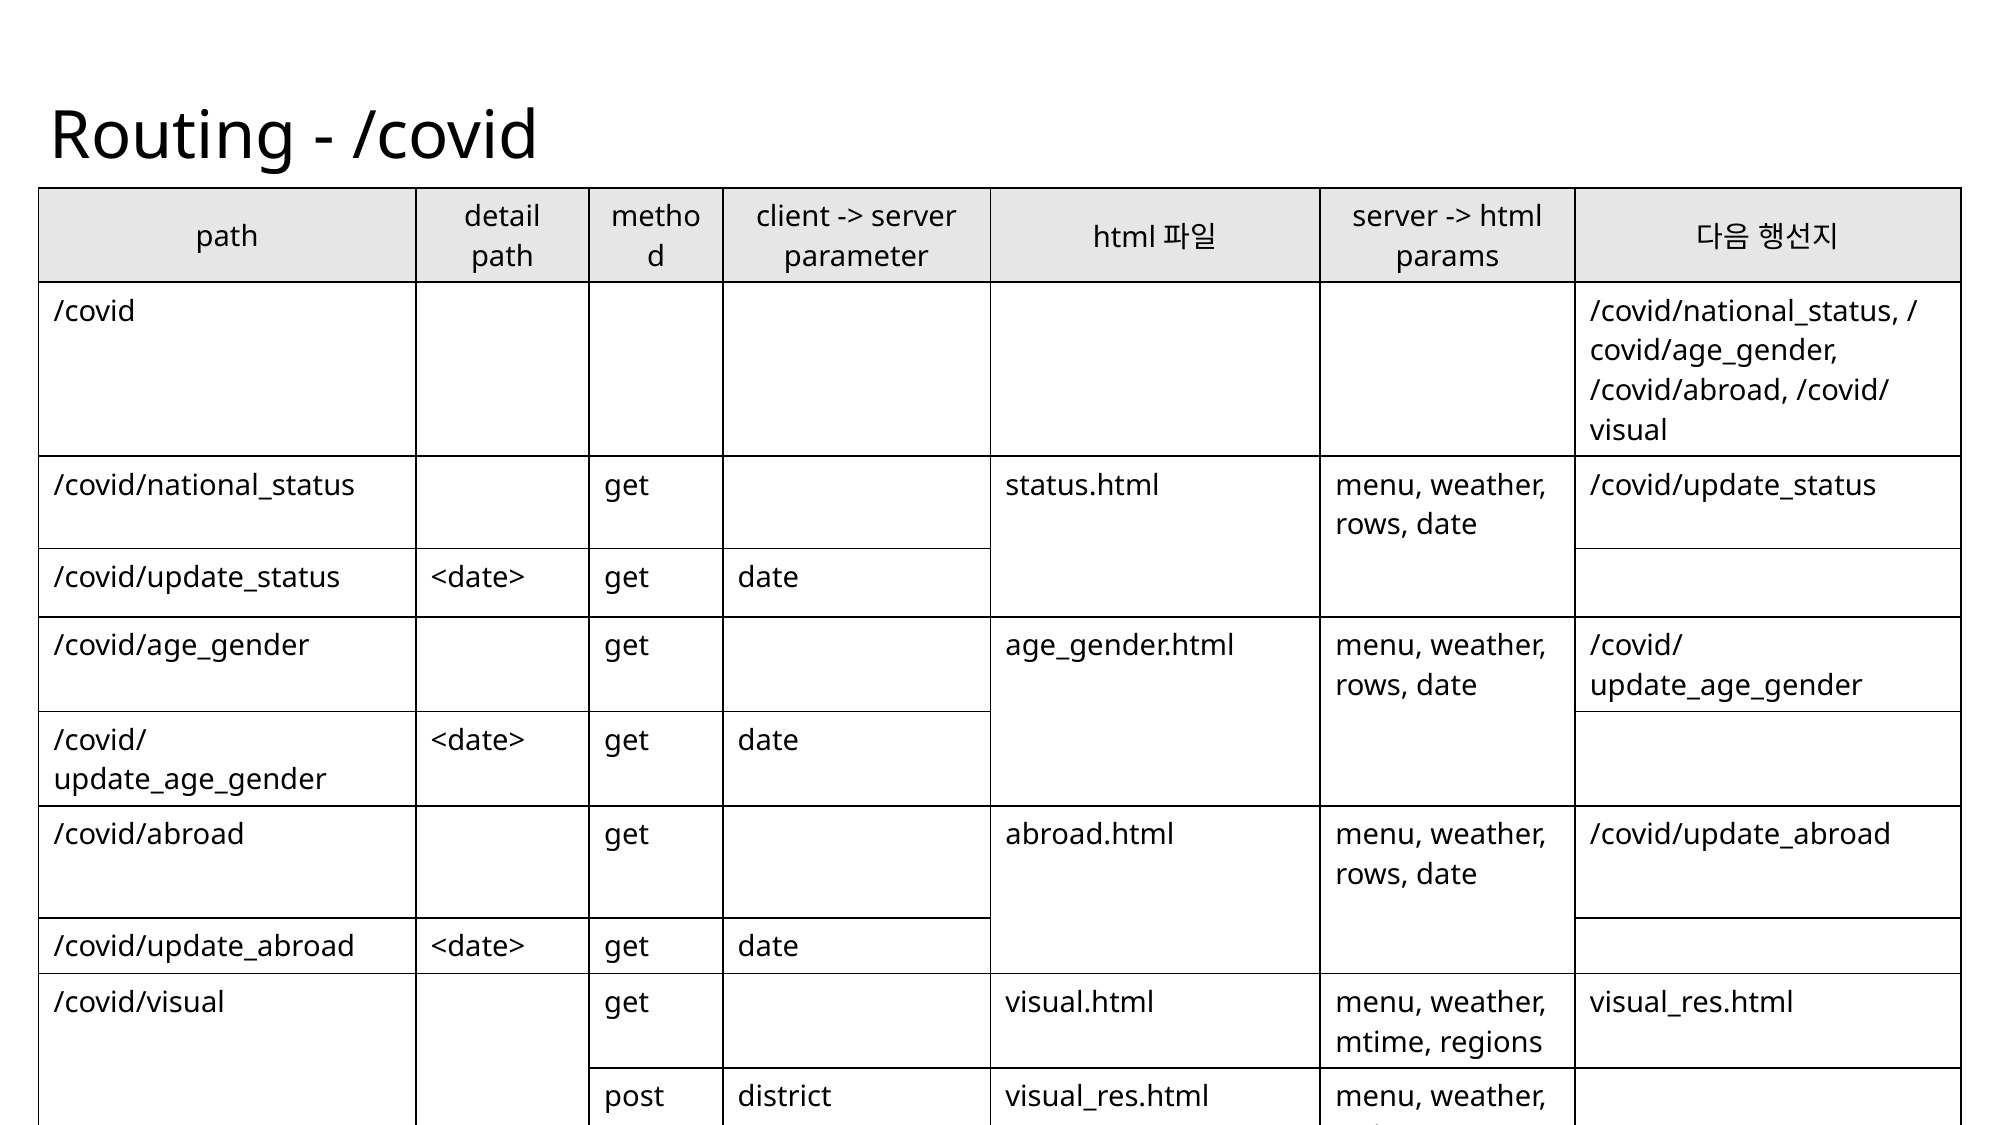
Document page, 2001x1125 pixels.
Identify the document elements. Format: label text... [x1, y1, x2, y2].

table_cell menu, weather, rows, date [1321, 457, 1574, 616]
table_cell get [590, 457, 722, 548]
table_cell /covid/update_age_gender [1576, 618, 1960, 711]
title Routing - /covid [0, 87, 712, 188]
table_cell /covid/update_age_gender [39, 712, 415, 805]
table_cell <date> [417, 712, 588, 805]
table_cell [417, 283, 588, 455]
table_cell [1576, 1069, 1960, 1125]
table_header path [39, 189, 415, 281]
table_cell get [590, 807, 722, 917]
table_cell [1321, 283, 1574, 455]
table_cell <date> [417, 919, 588, 973]
table_cell date [724, 712, 990, 805]
table_cell /covid/update_abroad [1576, 807, 1960, 917]
table_cell date [724, 549, 990, 616]
table_cell get [590, 712, 722, 805]
table_cell menu, weather, rows, date [1321, 618, 1574, 805]
table_header client -> server parameter [724, 189, 990, 281]
table_cell [724, 457, 990, 548]
table_cell age_gender.html [991, 618, 1319, 805]
table_cell [1576, 549, 1960, 616]
table_cell visual.html [991, 974, 1319, 1067]
table_cell /covid/age_gender [39, 618, 415, 711]
table_cell /covid [39, 283, 415, 455]
table_cell [724, 283, 990, 455]
table_header method [590, 189, 722, 281]
table_cell <date> [417, 549, 588, 616]
table_cell menu, weather, mtime [1321, 1069, 1574, 1125]
table_cell [590, 283, 722, 455]
table_cell [1576, 712, 1960, 805]
table_cell [417, 974, 588, 1125]
table_cell [991, 283, 1319, 455]
table_cell [417, 457, 588, 548]
table_header 다음 행선지 [1576, 189, 1960, 281]
table_cell /covid/update_abroad [39, 919, 415, 973]
table_cell get [590, 919, 722, 973]
table_cell get [590, 618, 722, 711]
table_cell /covid/abroad [39, 807, 415, 917]
table_cell date [724, 919, 990, 973]
table_cell [724, 807, 990, 917]
table_cell post [590, 1069, 722, 1125]
table_cell visual_res.html [1576, 974, 1960, 1067]
table_cell [417, 618, 588, 711]
table_cell visual_res.html [991, 1069, 1319, 1125]
table_cell [724, 974, 990, 1067]
table_cell [724, 618, 990, 711]
table_cell /covid/update_status [39, 549, 415, 616]
table_cell district [724, 1069, 990, 1125]
table_cell menu, weather, rows, date [1321, 807, 1574, 973]
table_cell /covid/update_status [1576, 457, 1960, 548]
table_cell abroad.html [991, 807, 1319, 973]
table_cell [417, 807, 588, 917]
table_cell /covid/national_status [39, 457, 415, 548]
table_cell /covid/visual [39, 974, 415, 1125]
table_cell status.html [991, 457, 1319, 616]
table_header detail path [417, 189, 588, 281]
table_header server -> html params [1321, 189, 1574, 281]
table_cell /covid/national_status, /covid/age_gender, /covid/abroad, /covid/visual [1576, 283, 1960, 455]
table_header html파일 [991, 189, 1319, 281]
table_cell menu, weather, mtime, regions [1321, 974, 1574, 1067]
table_cell get [590, 549, 722, 616]
table_cell get [590, 974, 722, 1067]
table_cell [1576, 919, 1960, 973]
